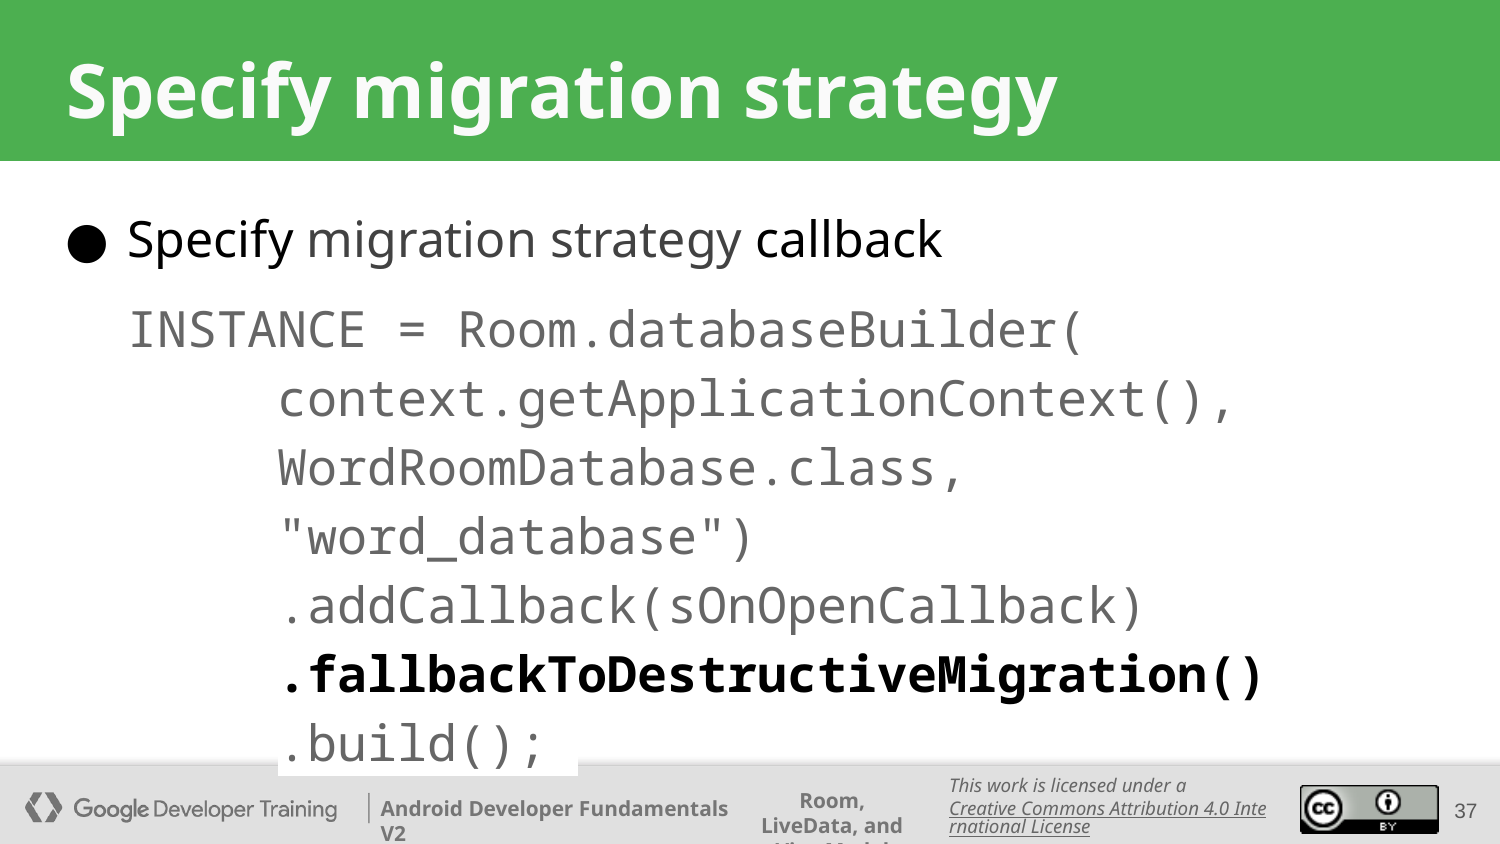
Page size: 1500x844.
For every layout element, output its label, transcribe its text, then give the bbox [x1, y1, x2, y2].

slide_number ‹#› [1402, 777, 1493, 842]
picture [0, 161, 1500, 844]
list Specify migration strategy callback INSTANCE = Room.databaseBuilder( context.getApplicationContext(), WordRoomDatabase.class, "word_database") .addCallback(sOnOpenCallback) .fallbackToDestructiveMigration() .build(); [37, 183, 1436, 740]
title Specify migration strategy [51, 28, 1449, 122]
